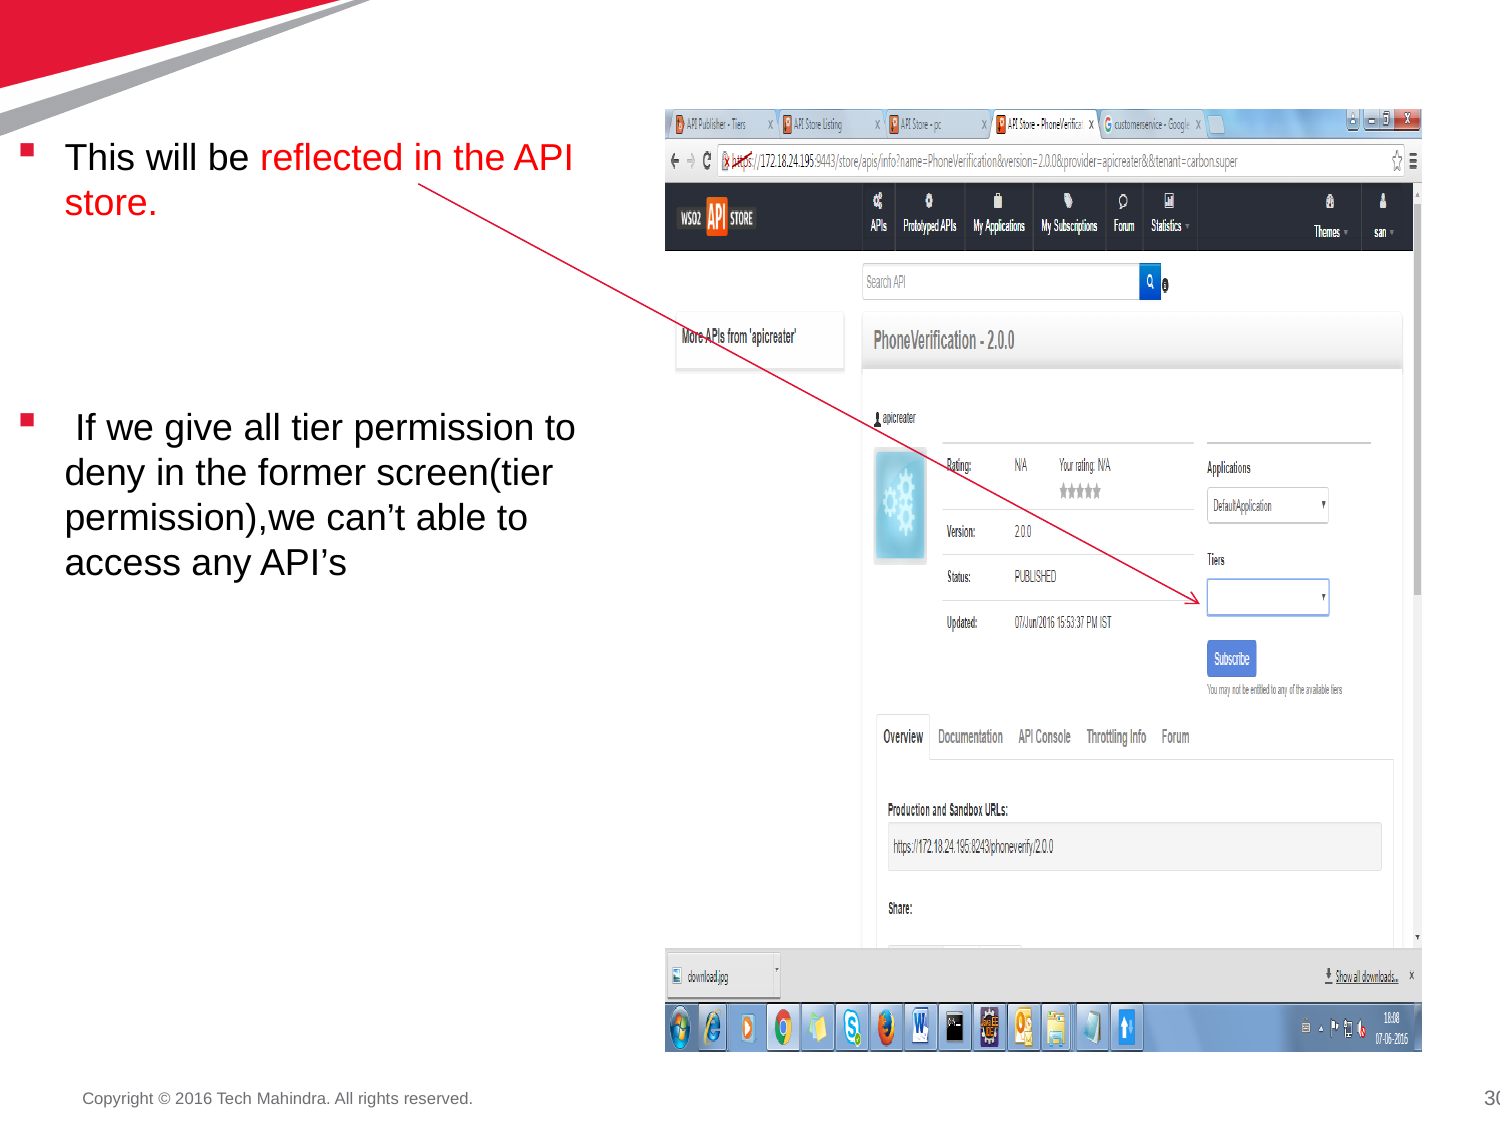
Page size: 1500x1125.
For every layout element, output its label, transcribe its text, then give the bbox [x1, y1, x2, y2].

list This will be reflected in the API store. If we give all tier permission to deny in the former screen(tier permission),we can’t able to access any API’s [16, 132, 615, 679]
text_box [418, 183, 1201, 605]
picture [665, 109, 1423, 1053]
picture [0, 0, 373, 136]
